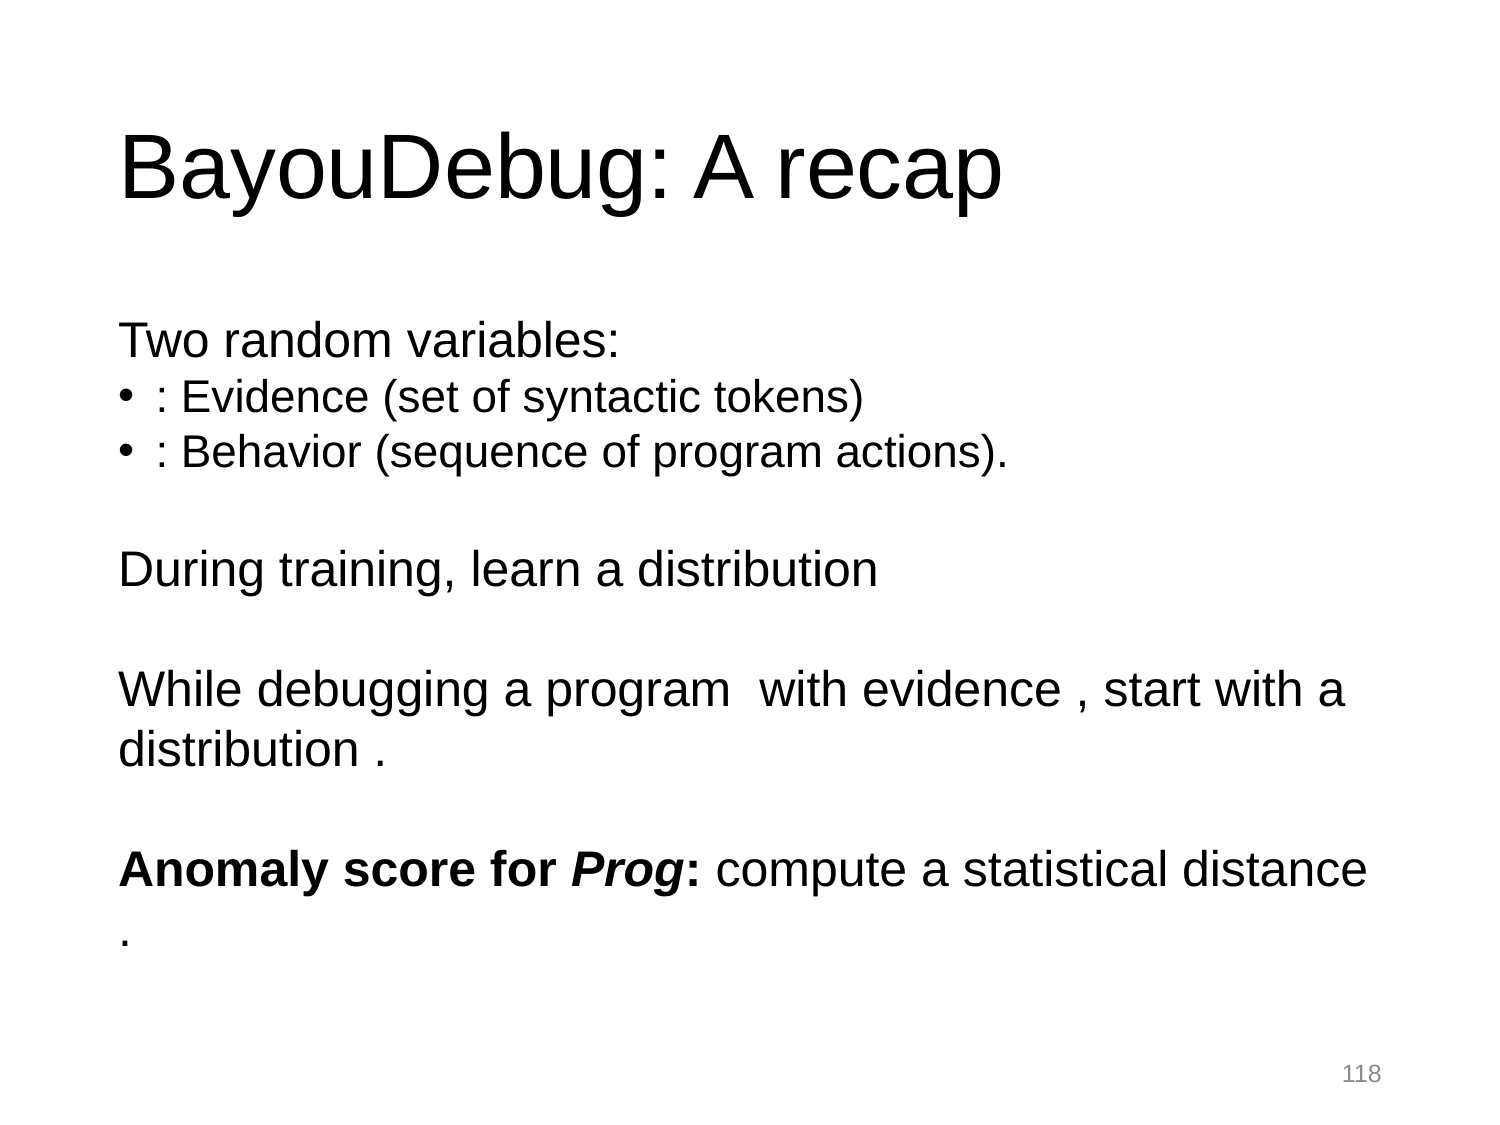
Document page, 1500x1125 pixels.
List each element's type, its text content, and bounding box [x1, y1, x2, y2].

slide_number 118 [1059, 1042, 1397, 1103]
title BayouDebug: A recap [103, 59, 1397, 278]
